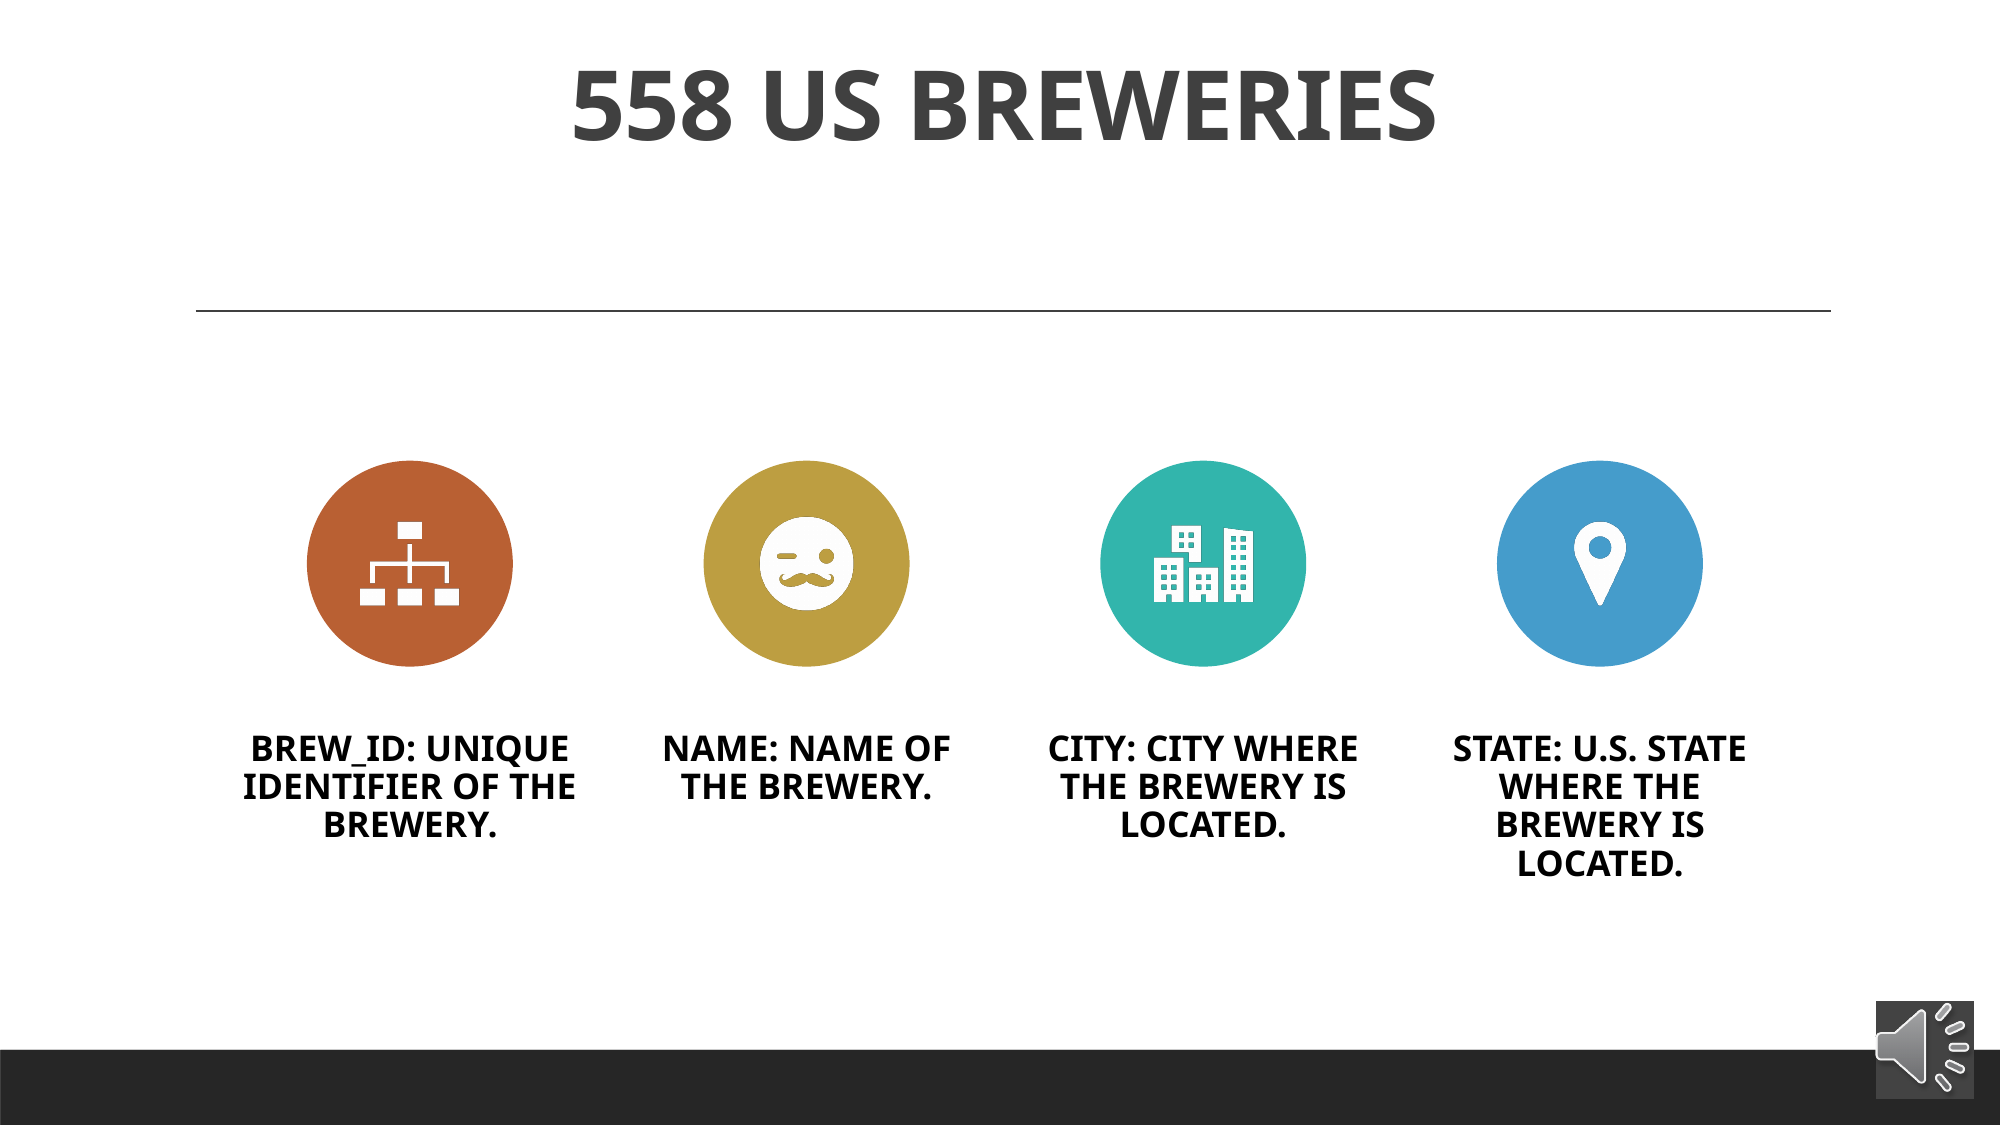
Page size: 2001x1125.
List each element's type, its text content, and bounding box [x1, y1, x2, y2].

title 558 US BREWERIES [180, 47, 1830, 285]
picture [1874, 999, 1976, 1101]
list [179, 343, 1831, 966]
text_box [0, 1049, 2000, 1125]
